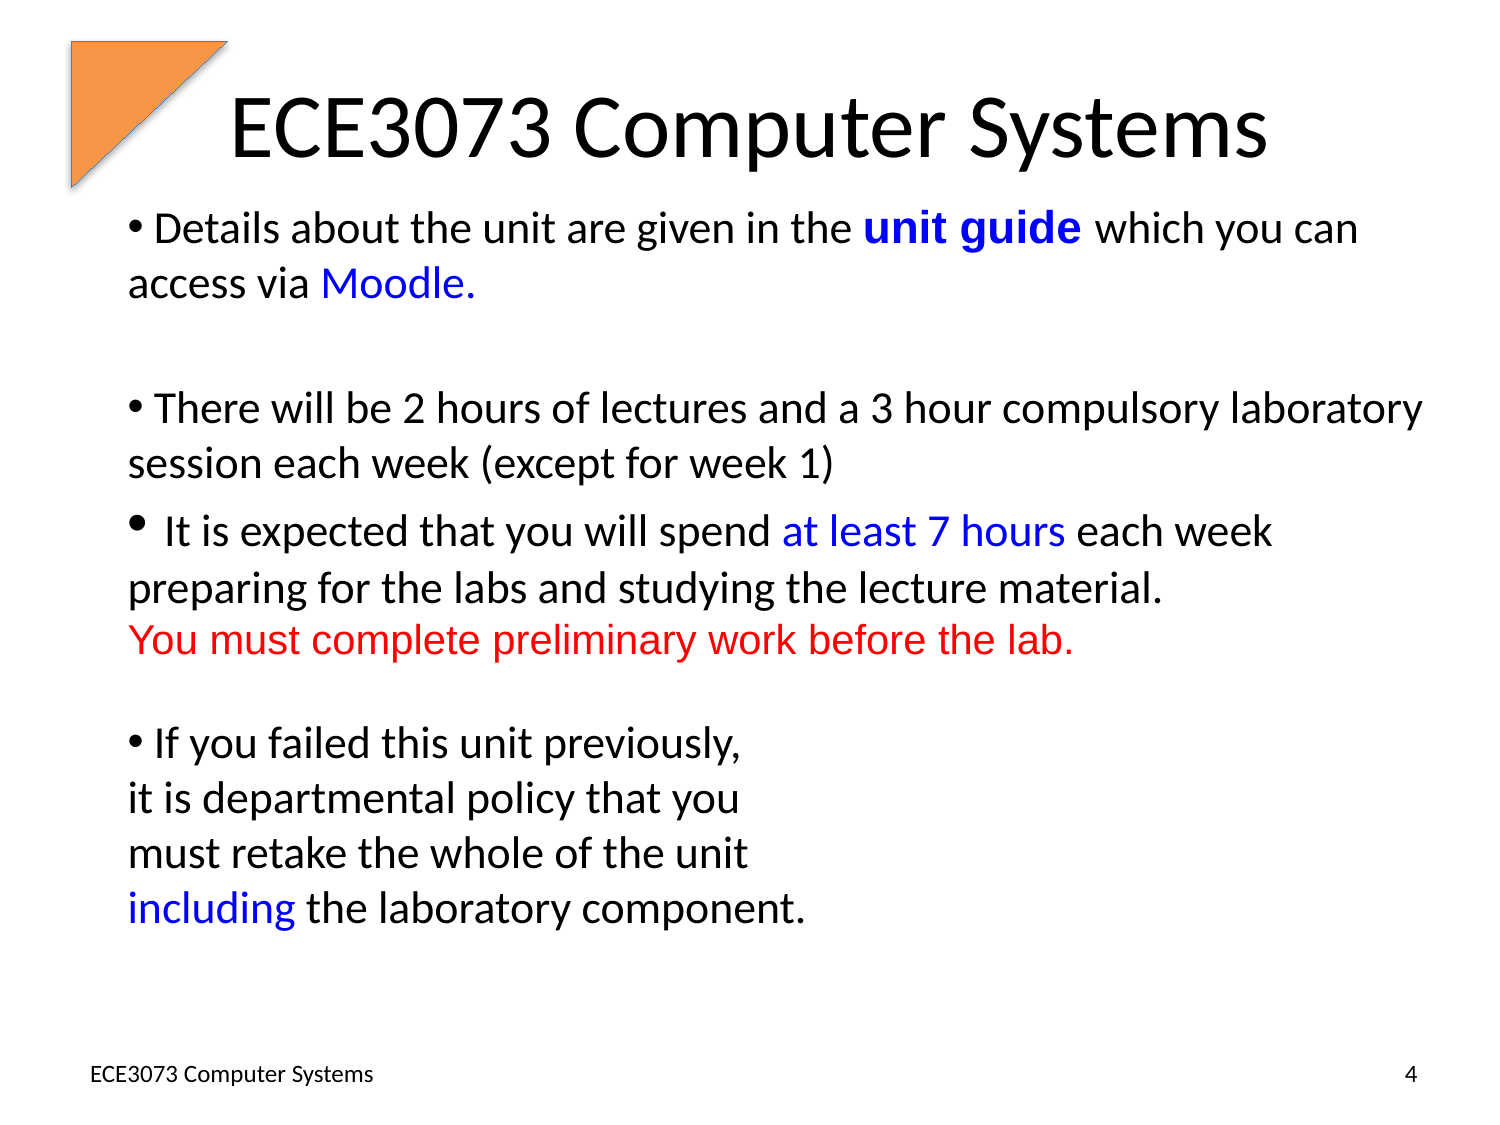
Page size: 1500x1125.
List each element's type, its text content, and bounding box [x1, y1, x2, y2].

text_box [74, 1042, 426, 1103]
slide_number 4 [1394, 1051, 1426, 1094]
text_box Details about the unit are given in the unit guide which you can access via Moodle. There will be 2 hours of lectures and a 3 hour compulsory laboratory session each week (except for week 1) It is expected that you will spend at least 7 hours each week preparing for the labs and studying the lecture material. You must complete preliminary work before the lab. If you failed this unit previously, it is departmental policy that you must retake the whole of the unit including the laboratory component. [119, 190, 1443, 941]
title ECE3073 Computer Systems [111, 0, 1388, 242]
